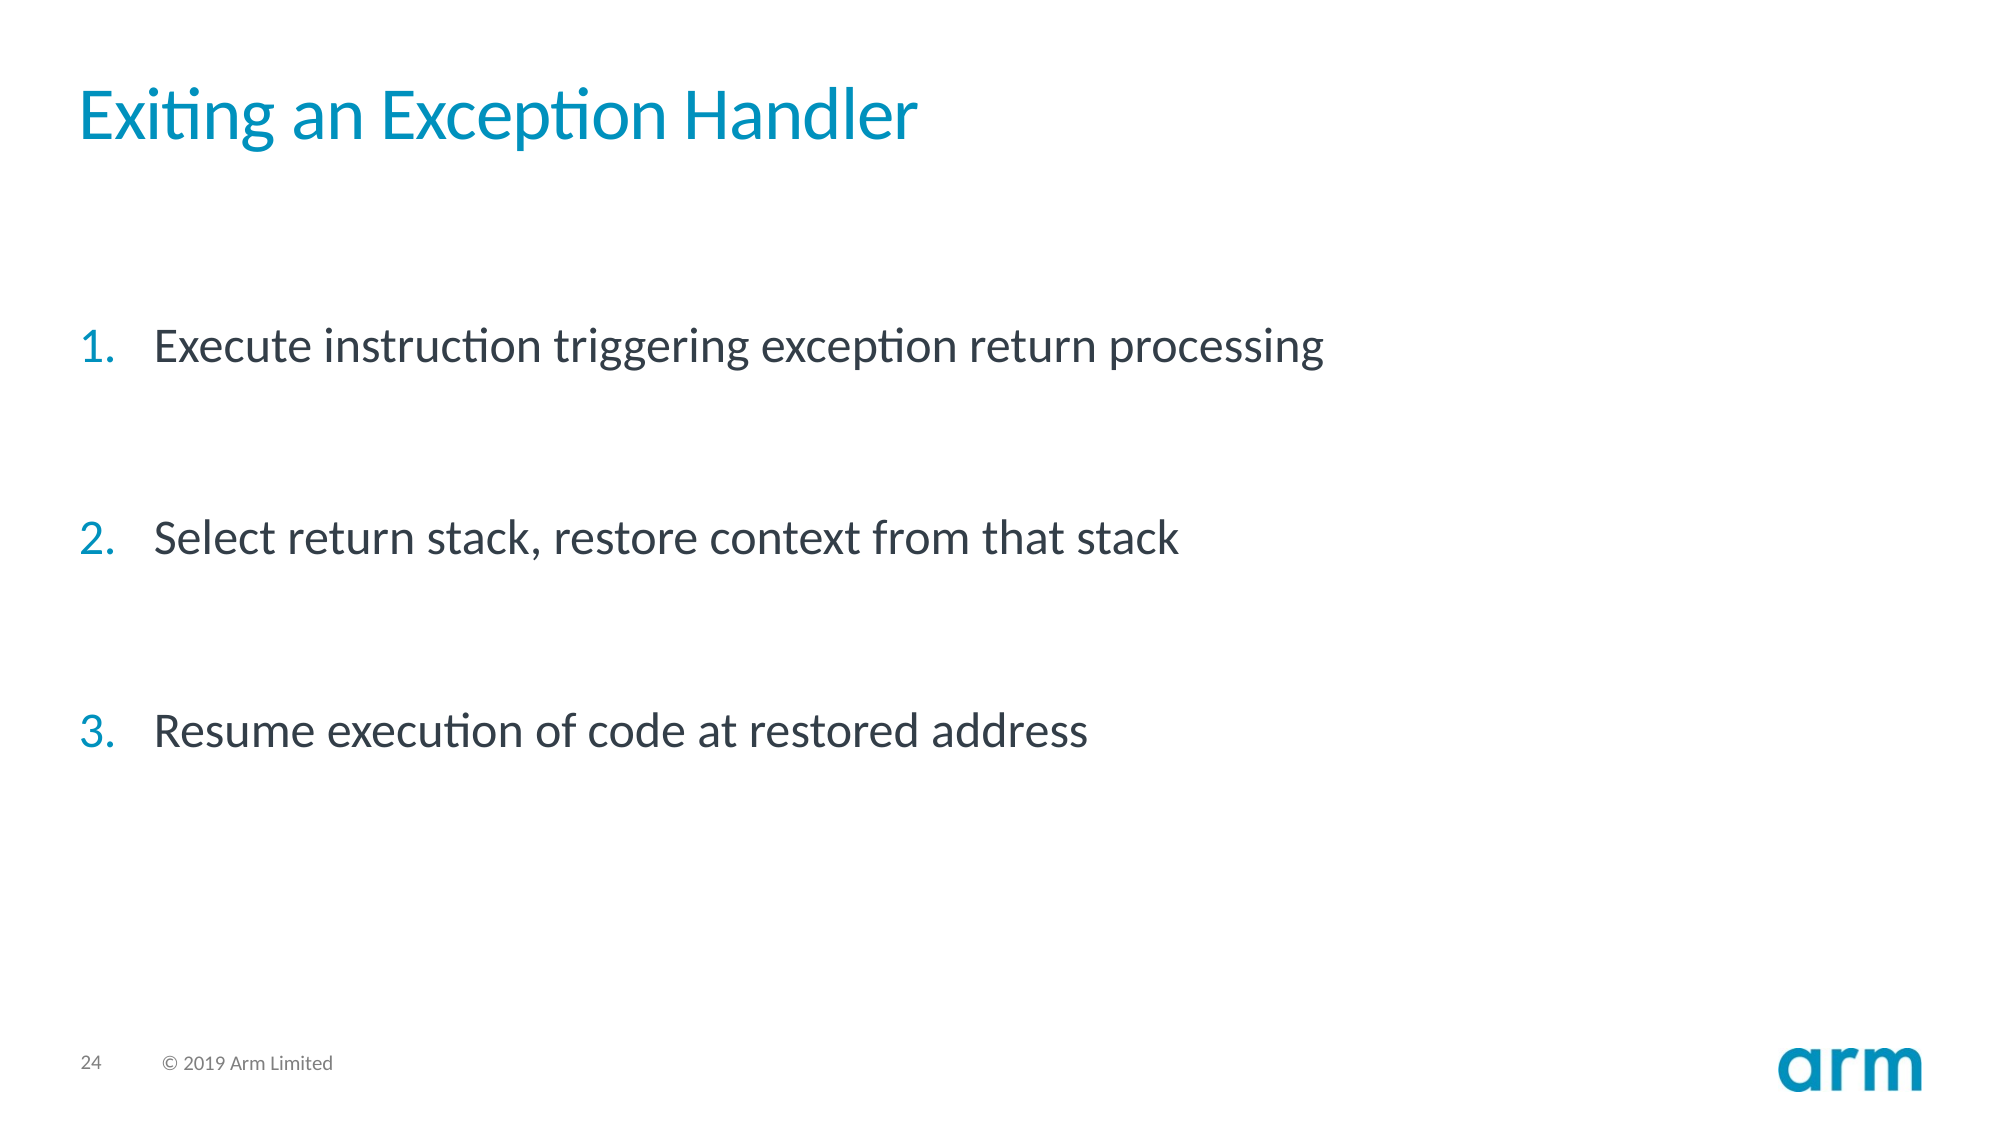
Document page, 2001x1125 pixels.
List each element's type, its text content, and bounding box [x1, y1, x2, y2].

picture [1788, 1056, 1812, 1083]
picture [1778, 1072, 1794, 1092]
picture [1778, 1048, 1794, 1067]
title Exiting an Exception Handler [78, 78, 1922, 186]
picture [1803, 1048, 1922, 1092]
picture [1911, 1048, 1922, 1062]
list Execute instruction triggering exception return processing Select return stack, restore context from that stack Resume execution of code at restored address [78, 192, 1922, 1004]
picture [1889, 1048, 1903, 1053]
